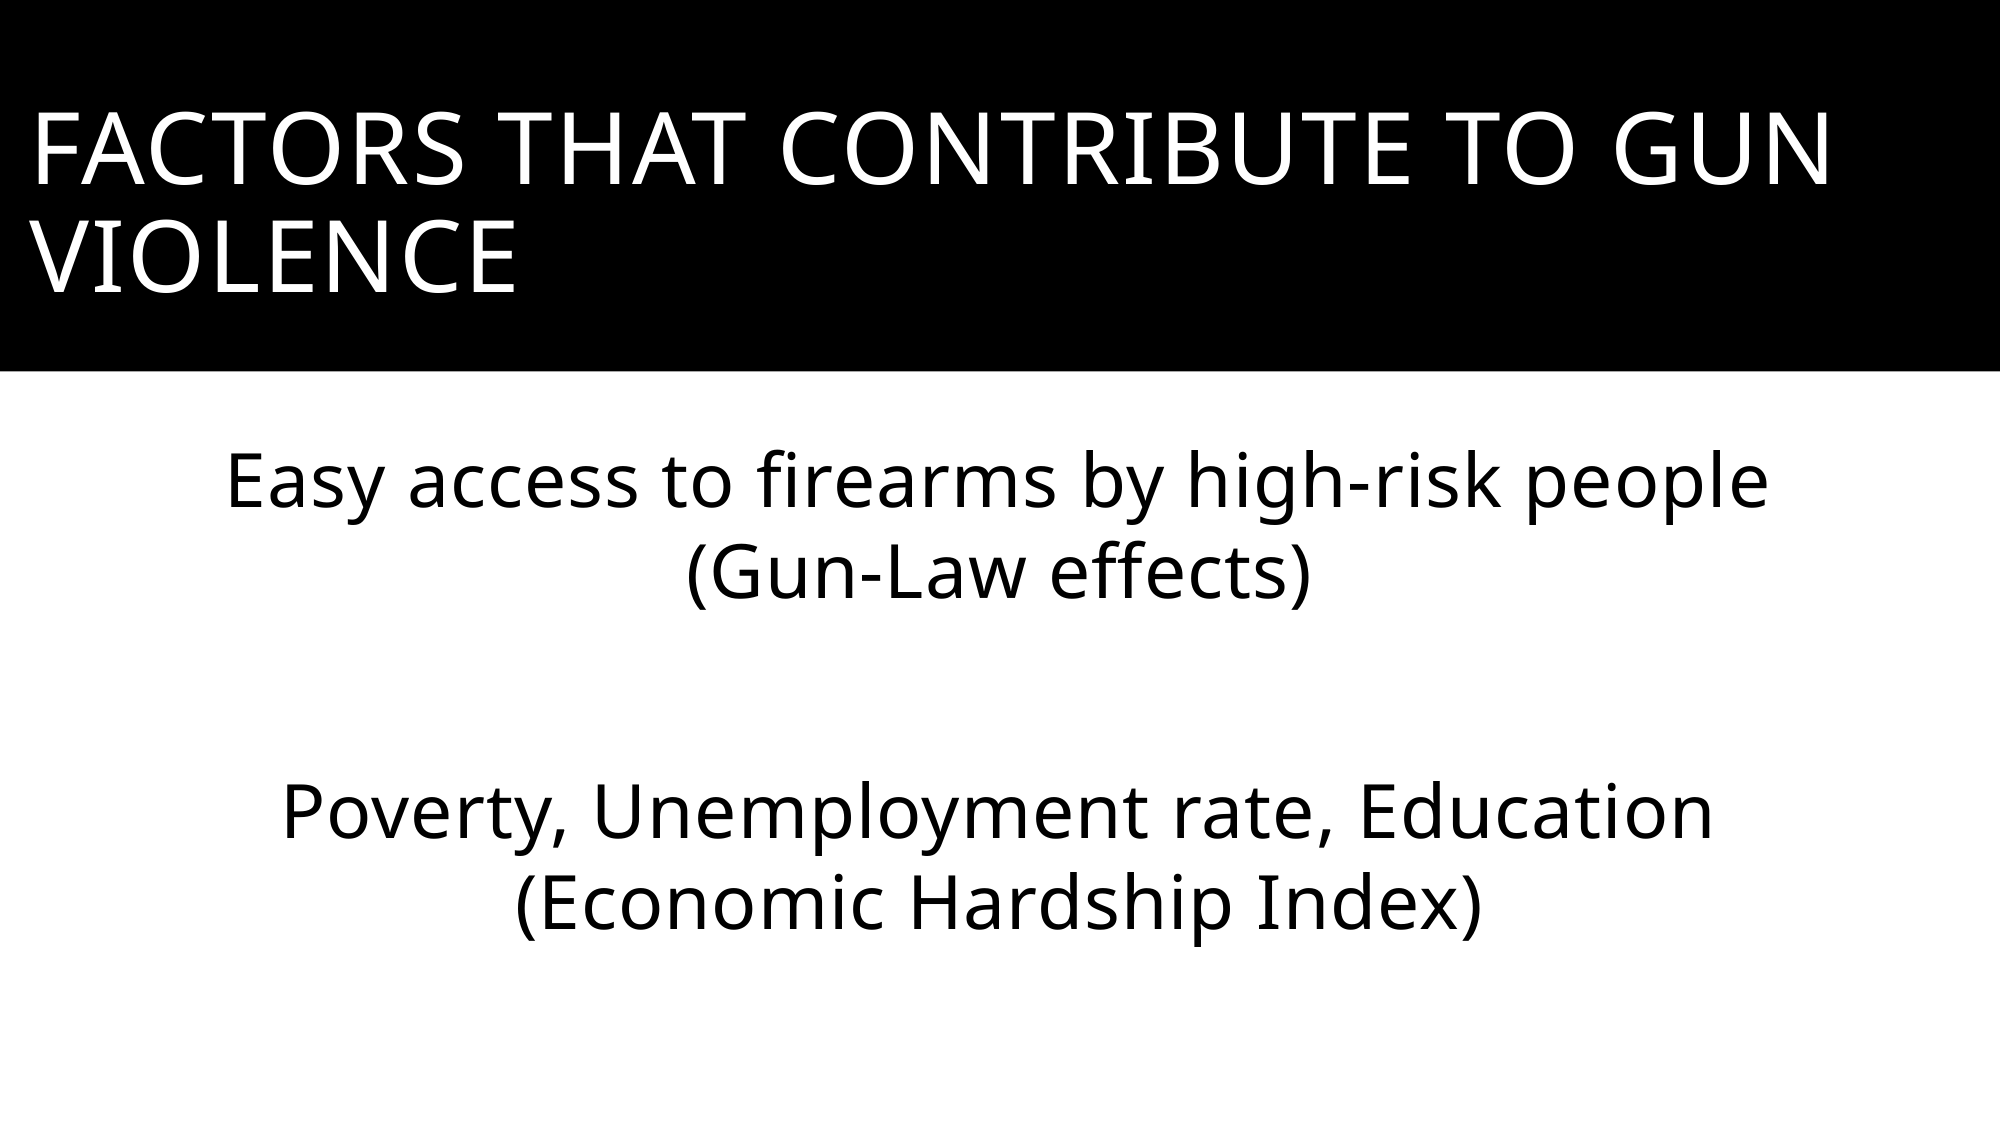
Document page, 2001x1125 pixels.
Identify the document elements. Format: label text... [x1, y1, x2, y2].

list Easy access to firearms by high-risk people (Gun-Law effects) Poverty, Unemployment rate, Education (Economic Hardship Index) [157, 424, 1842, 1014]
title Factors that contribute to gun violence [14, 66, 1932, 346]
